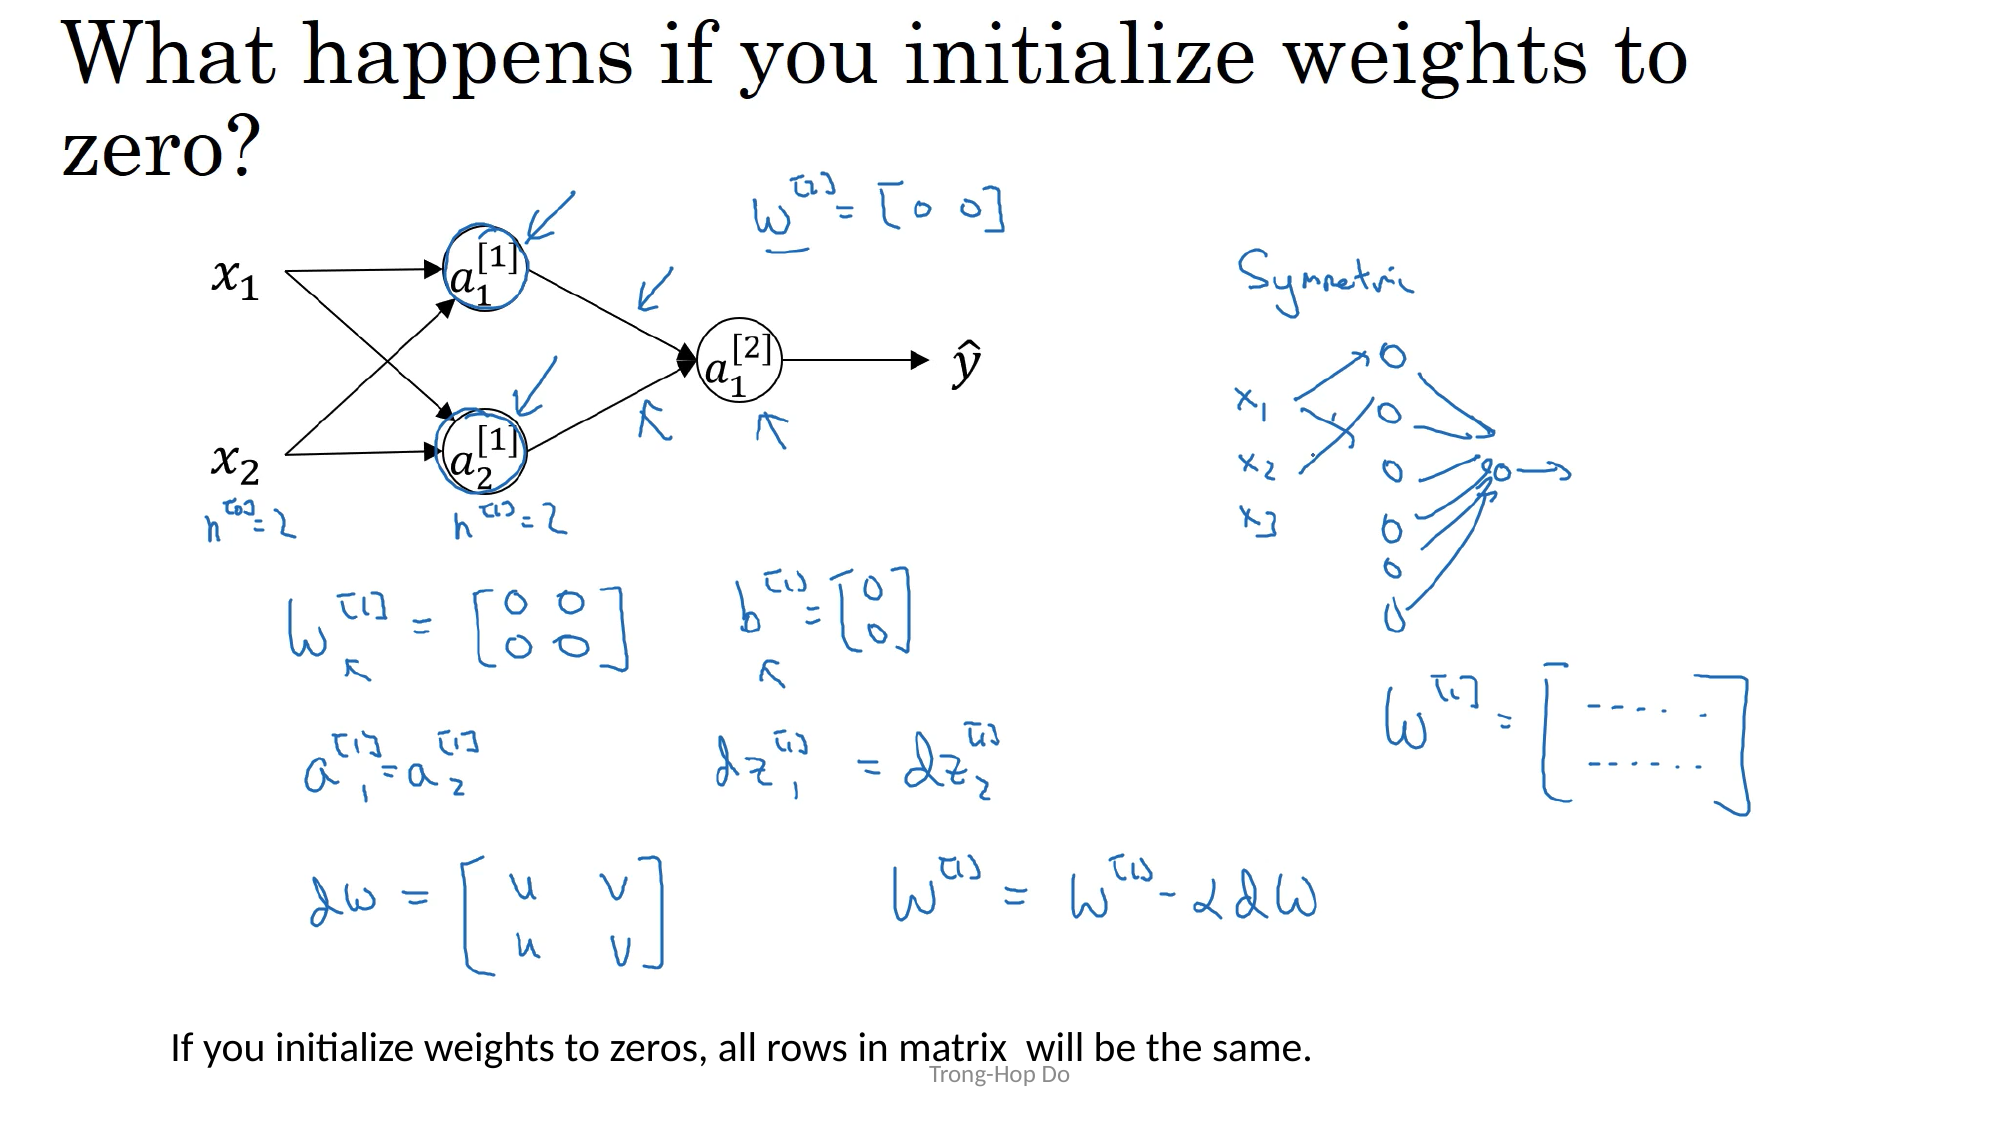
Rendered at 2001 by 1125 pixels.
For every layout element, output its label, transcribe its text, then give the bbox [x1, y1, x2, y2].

picture [0, 0, 1873, 1054]
footer Trong-Hop Do [662, 1054, 1338, 1103]
